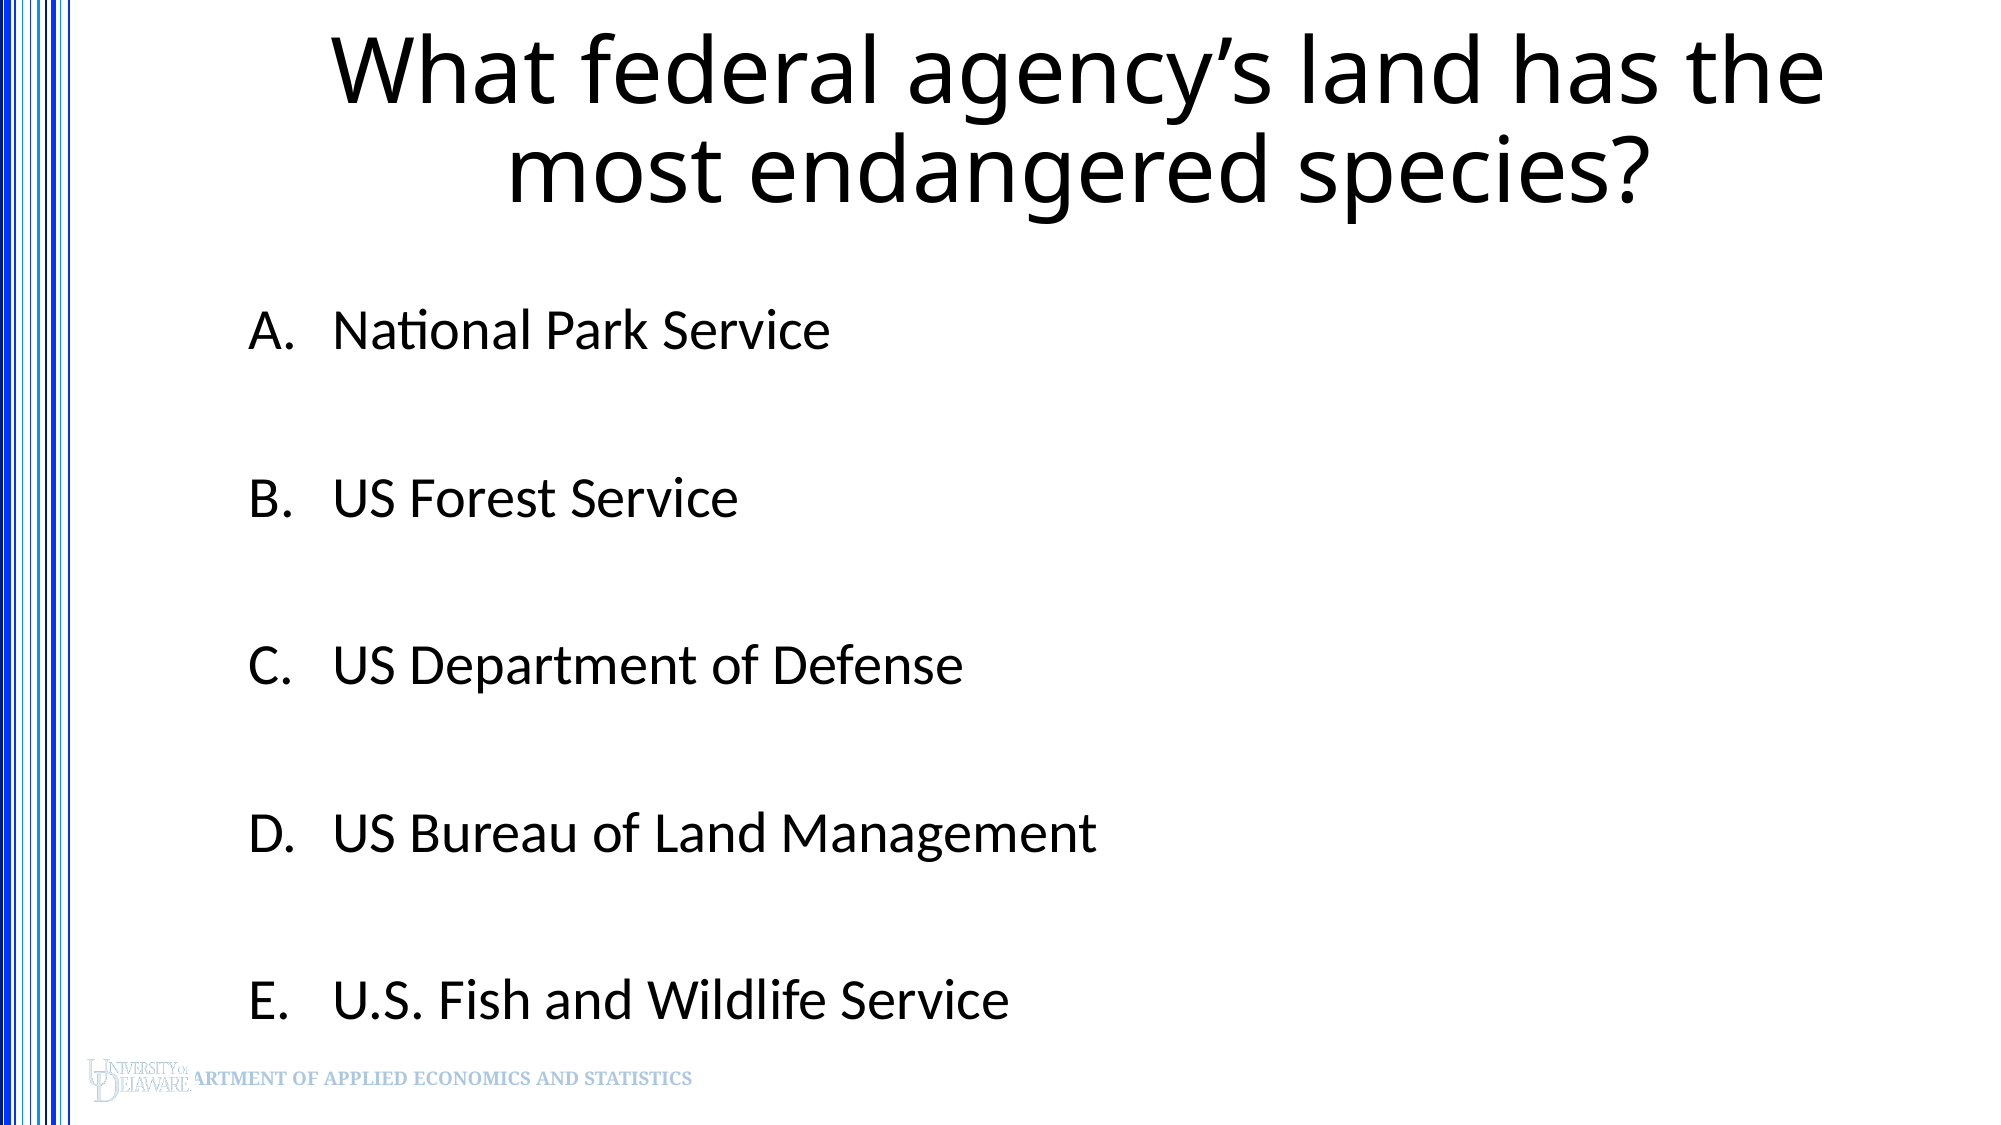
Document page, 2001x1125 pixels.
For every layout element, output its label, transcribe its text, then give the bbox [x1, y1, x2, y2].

title What federal agency’s land has the most endangered species? [204, 59, 1954, 187]
list National Park Service US Forest Service US Department of Defense US Bureau of Land Management U.S. Fish and Wildlife Service [233, 291, 2000, 985]
